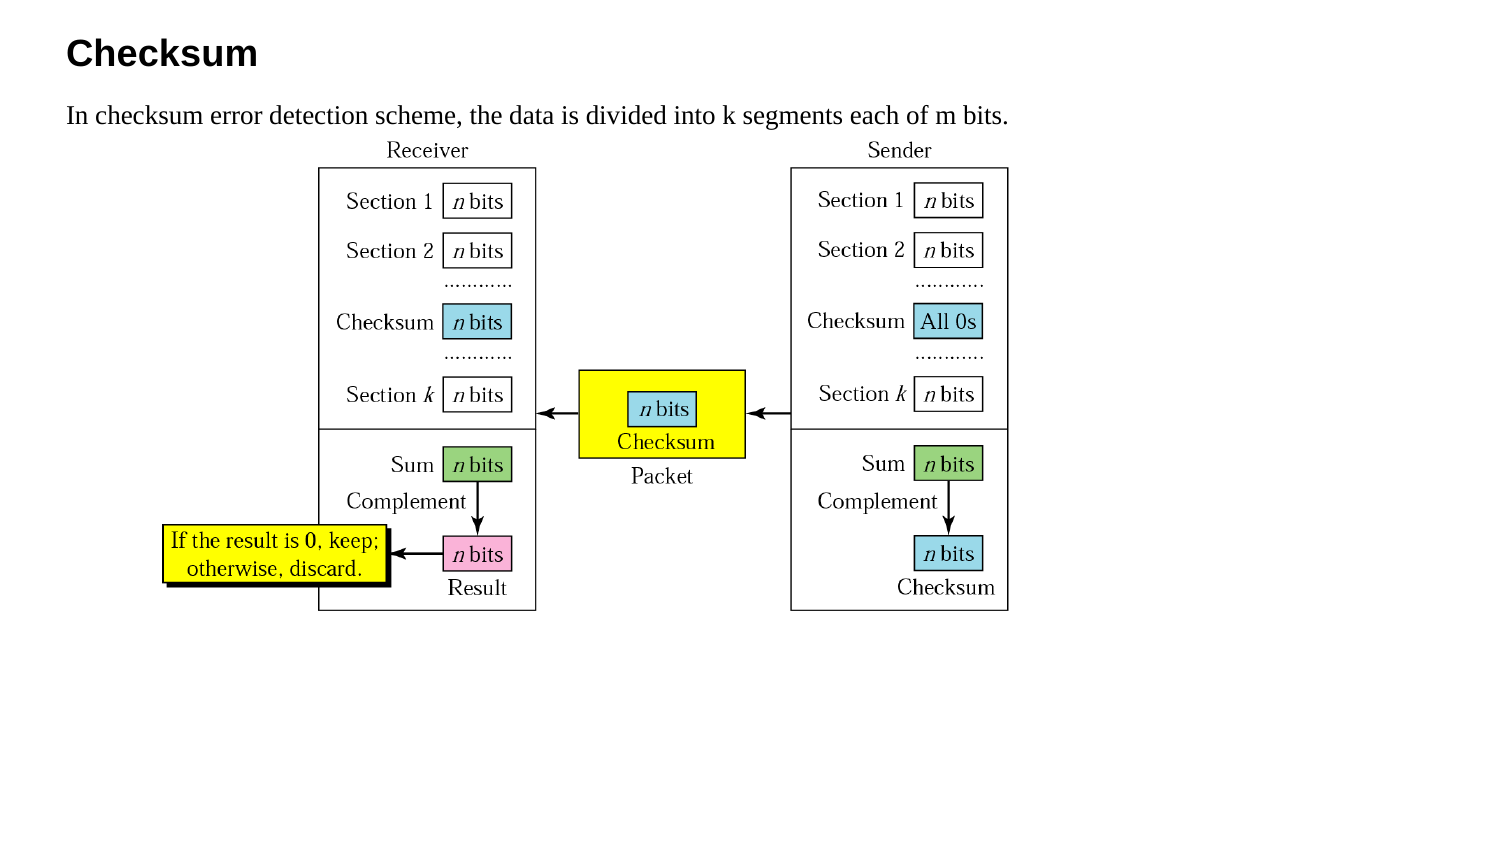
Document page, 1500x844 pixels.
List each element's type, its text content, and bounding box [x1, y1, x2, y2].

title Checksum [51, 13, 1449, 77]
picture [162, 137, 1009, 611]
list In checksum error detection scheme, the data is divided into k segments each of m bits. [51, 77, 1449, 750]
